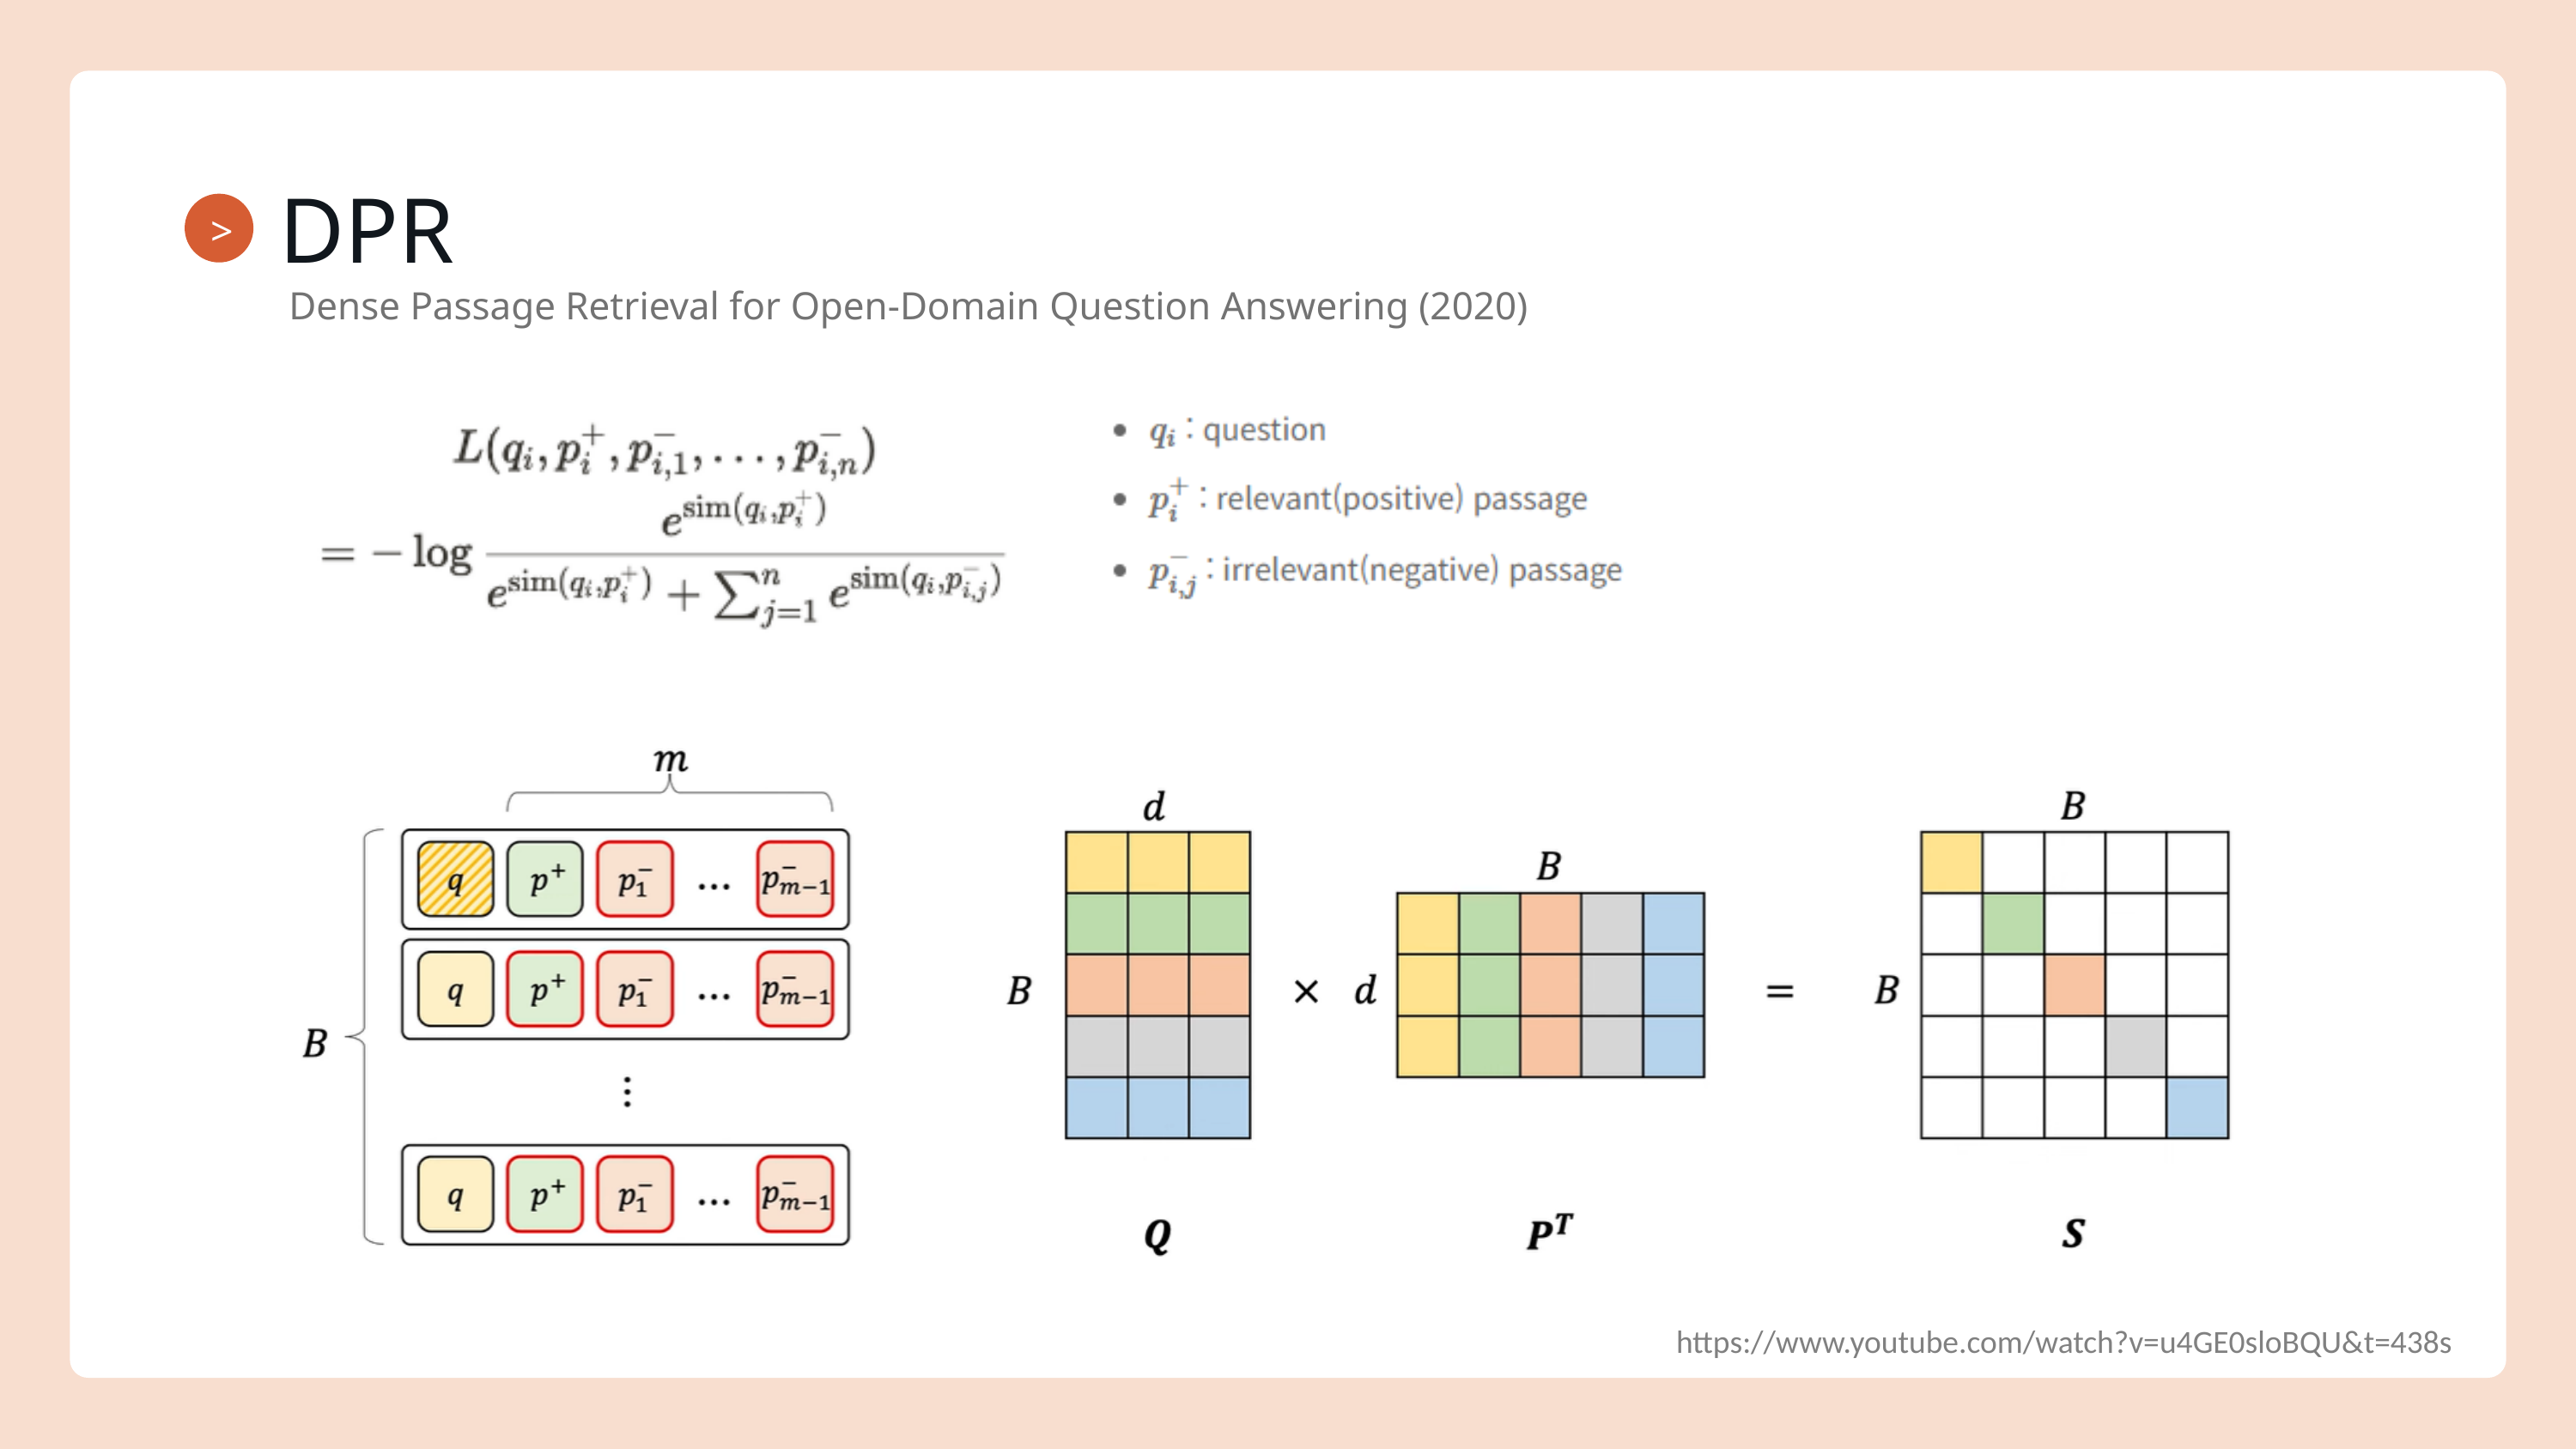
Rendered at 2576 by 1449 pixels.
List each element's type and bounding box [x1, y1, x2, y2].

text_box [70, 70, 2506, 1379]
text_box [184, 193, 254, 263]
